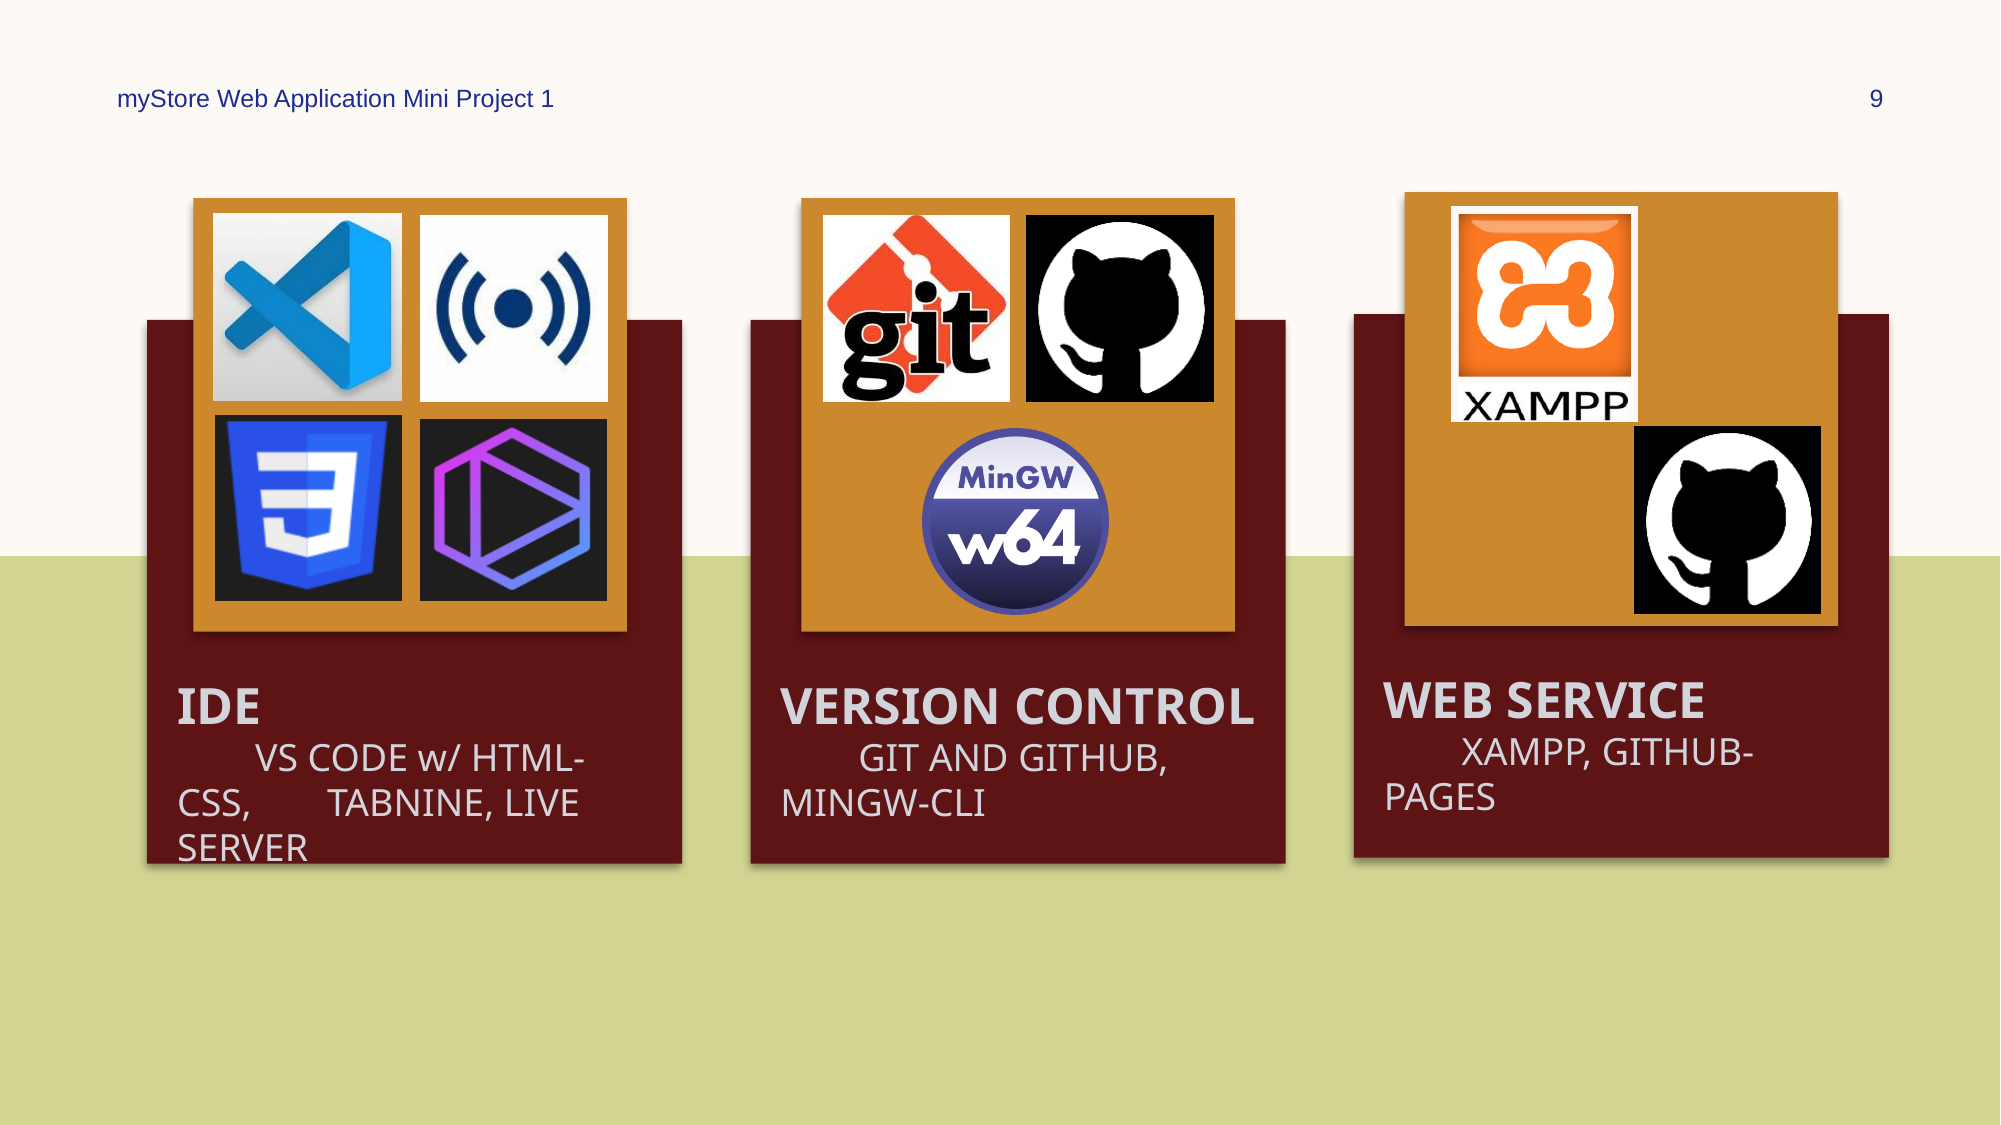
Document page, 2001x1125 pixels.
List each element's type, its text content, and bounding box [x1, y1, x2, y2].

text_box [750, 198, 1286, 864]
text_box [147, 198, 683, 879]
slide_number 9 [1795, 75, 1958, 120]
footer myStore Web Application Mini Project 1 [101, 75, 627, 120]
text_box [1353, 192, 1889, 858]
